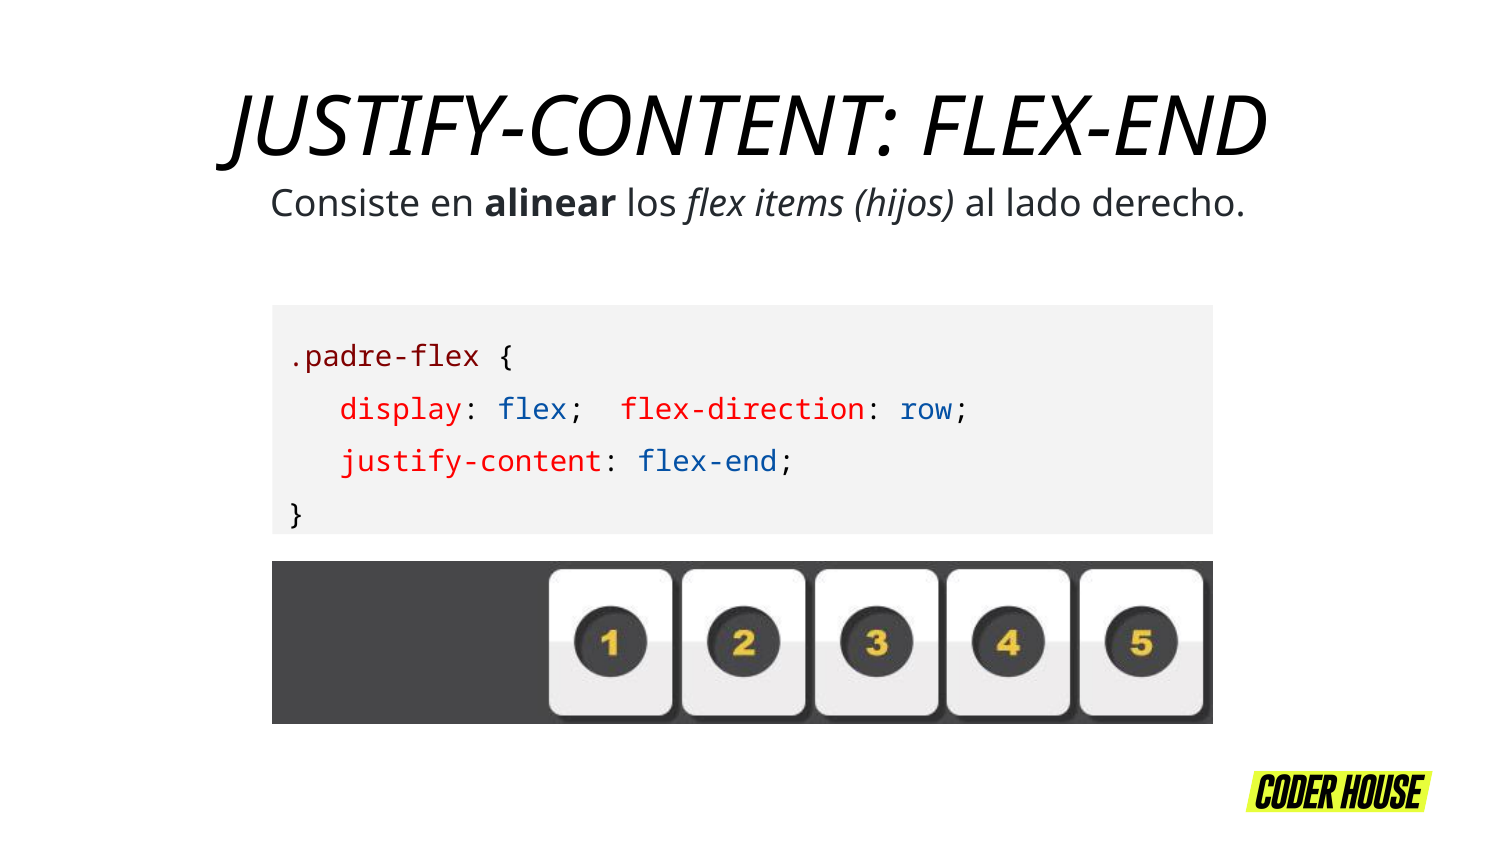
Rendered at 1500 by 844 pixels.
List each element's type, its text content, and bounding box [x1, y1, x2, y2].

text_box .padre-flex { display: flex; flex-direction: row; justify-content: flex-end; } [272, 305, 1213, 535]
picture [1241, 764, 1437, 819]
picture [272, 560, 1214, 724]
text_box Consiste en alinear los flex items (hijos) al lado derecho. [139, 157, 1377, 279]
text_box JUSTIFY-CONTENT: FLEX-END [165, 41, 1334, 157]
